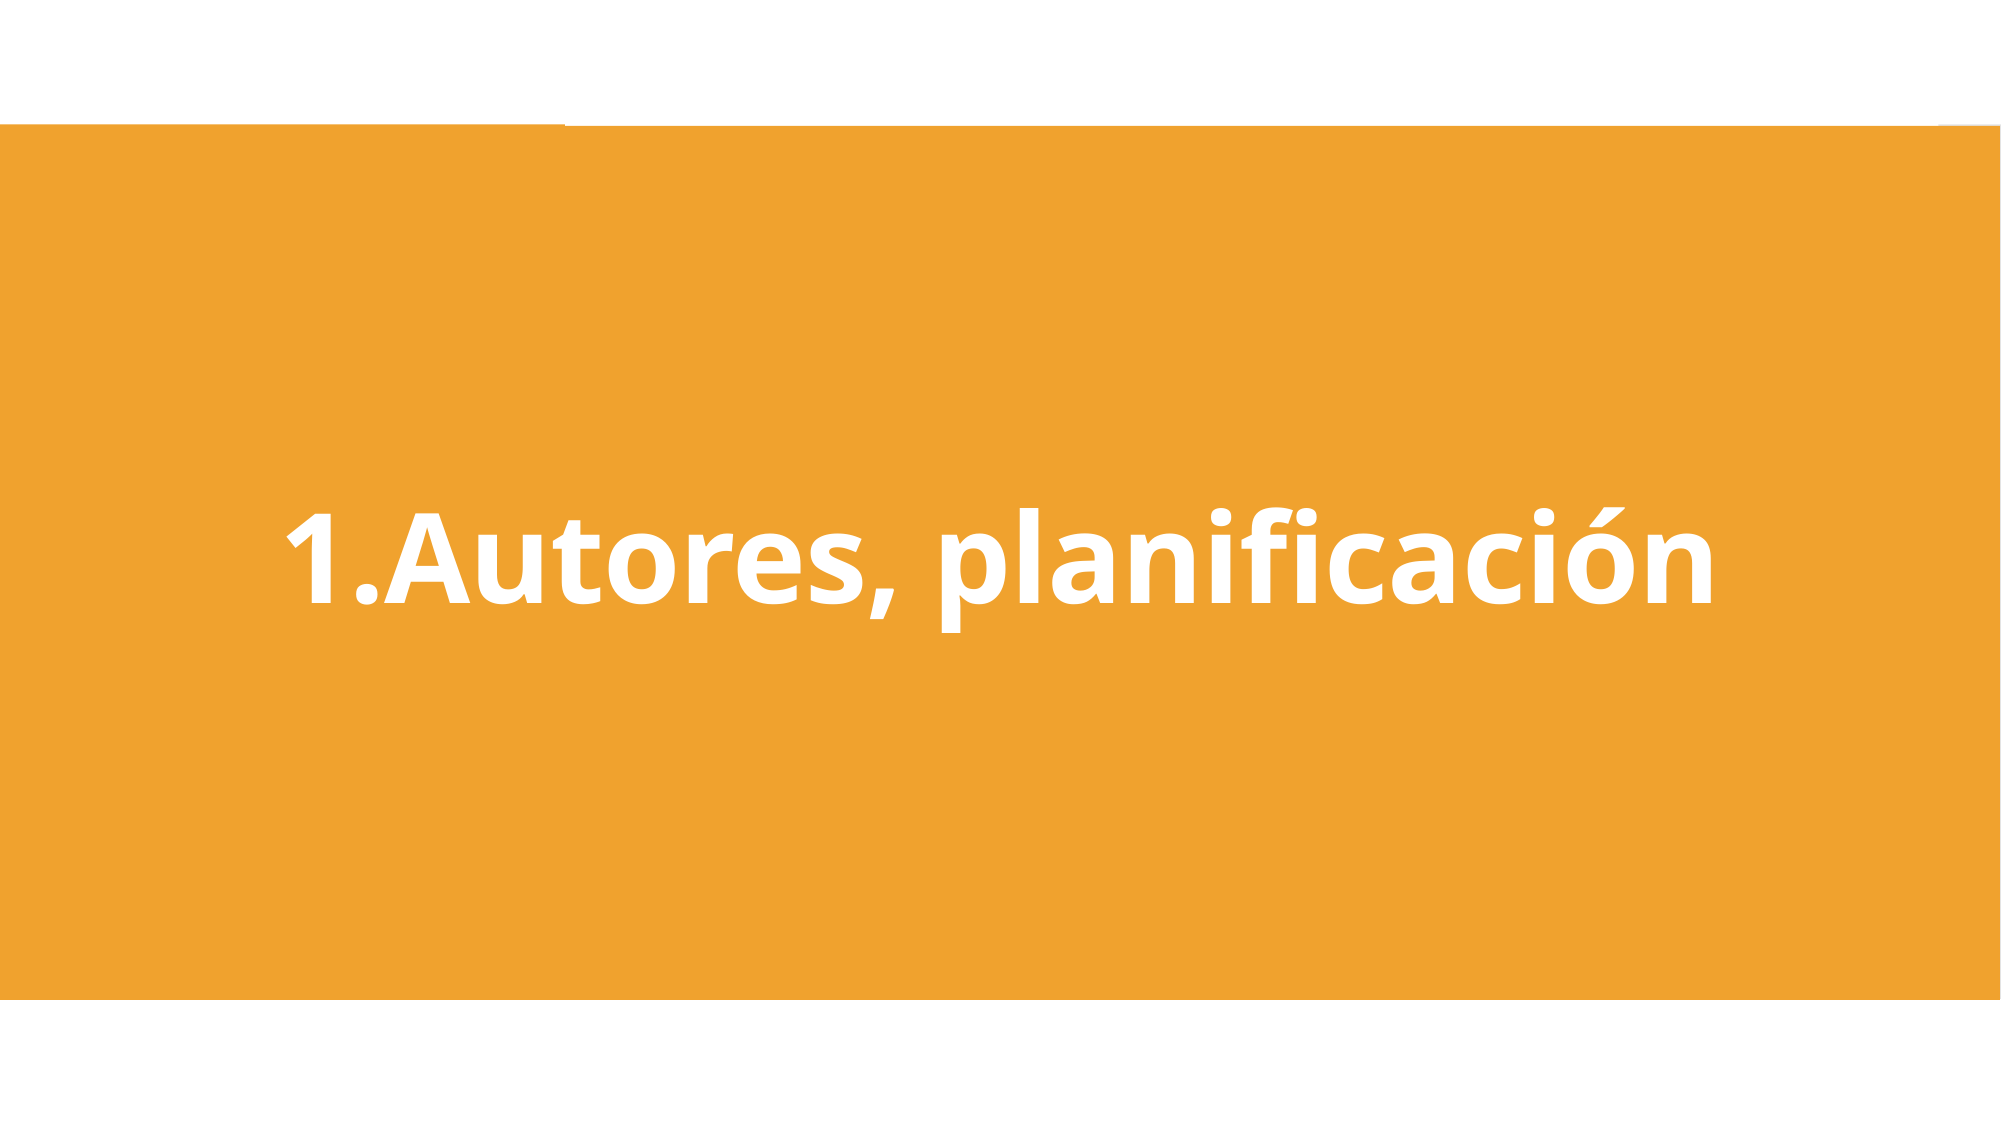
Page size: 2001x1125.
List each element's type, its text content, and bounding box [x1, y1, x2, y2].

title 1.Autores, planificación [0, 125, 2000, 1000]
